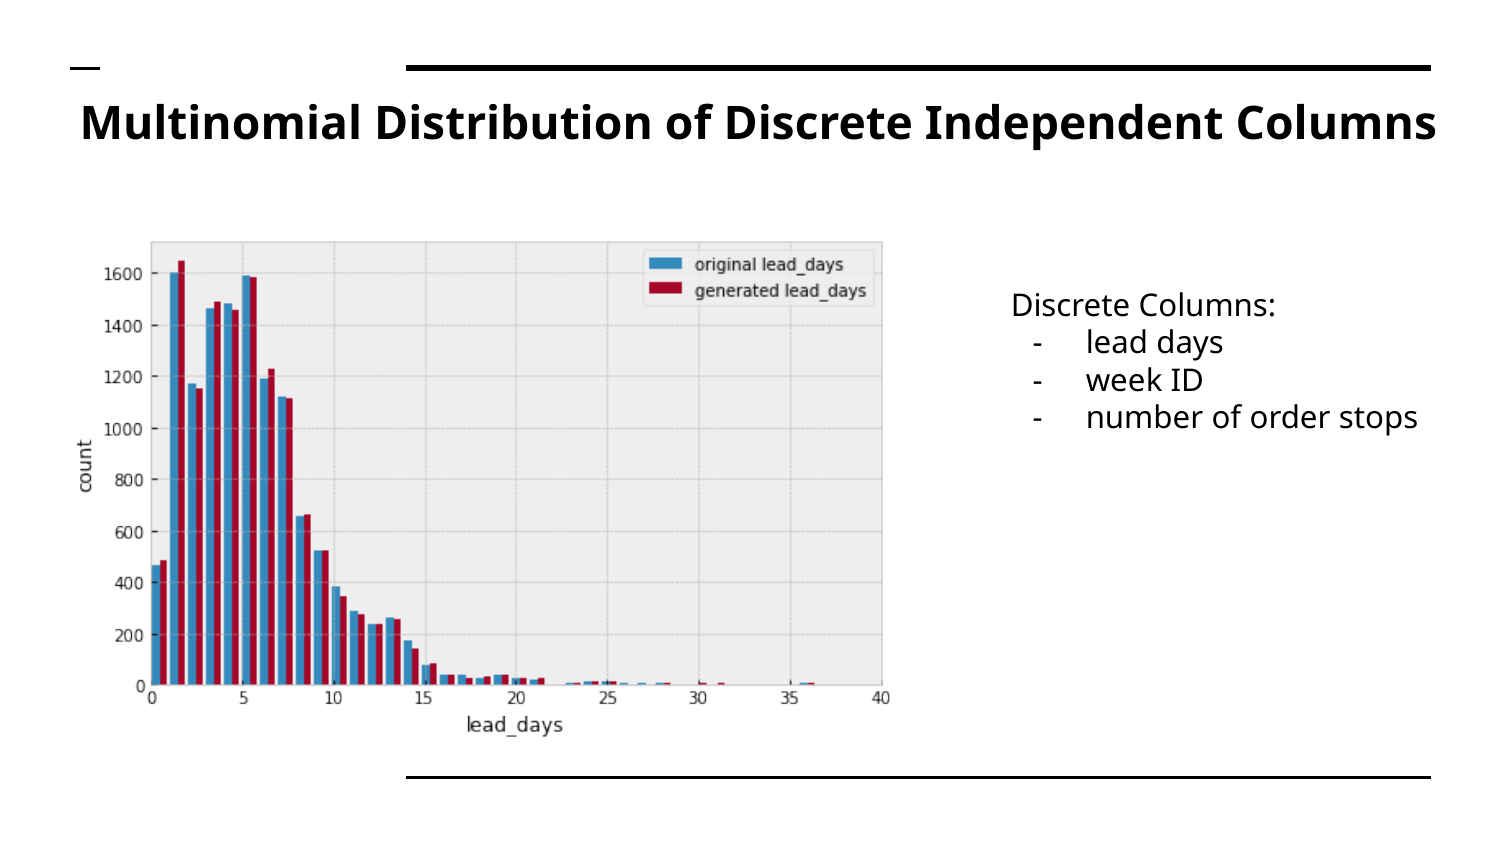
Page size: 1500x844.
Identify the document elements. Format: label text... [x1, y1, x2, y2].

picture [64, 229, 903, 747]
title Multinomial Distribution of Discrete Independent Columns [64, 78, 1468, 166]
text_box Discrete Columns: lead days week ID number of order stops [920, 270, 1455, 486]
